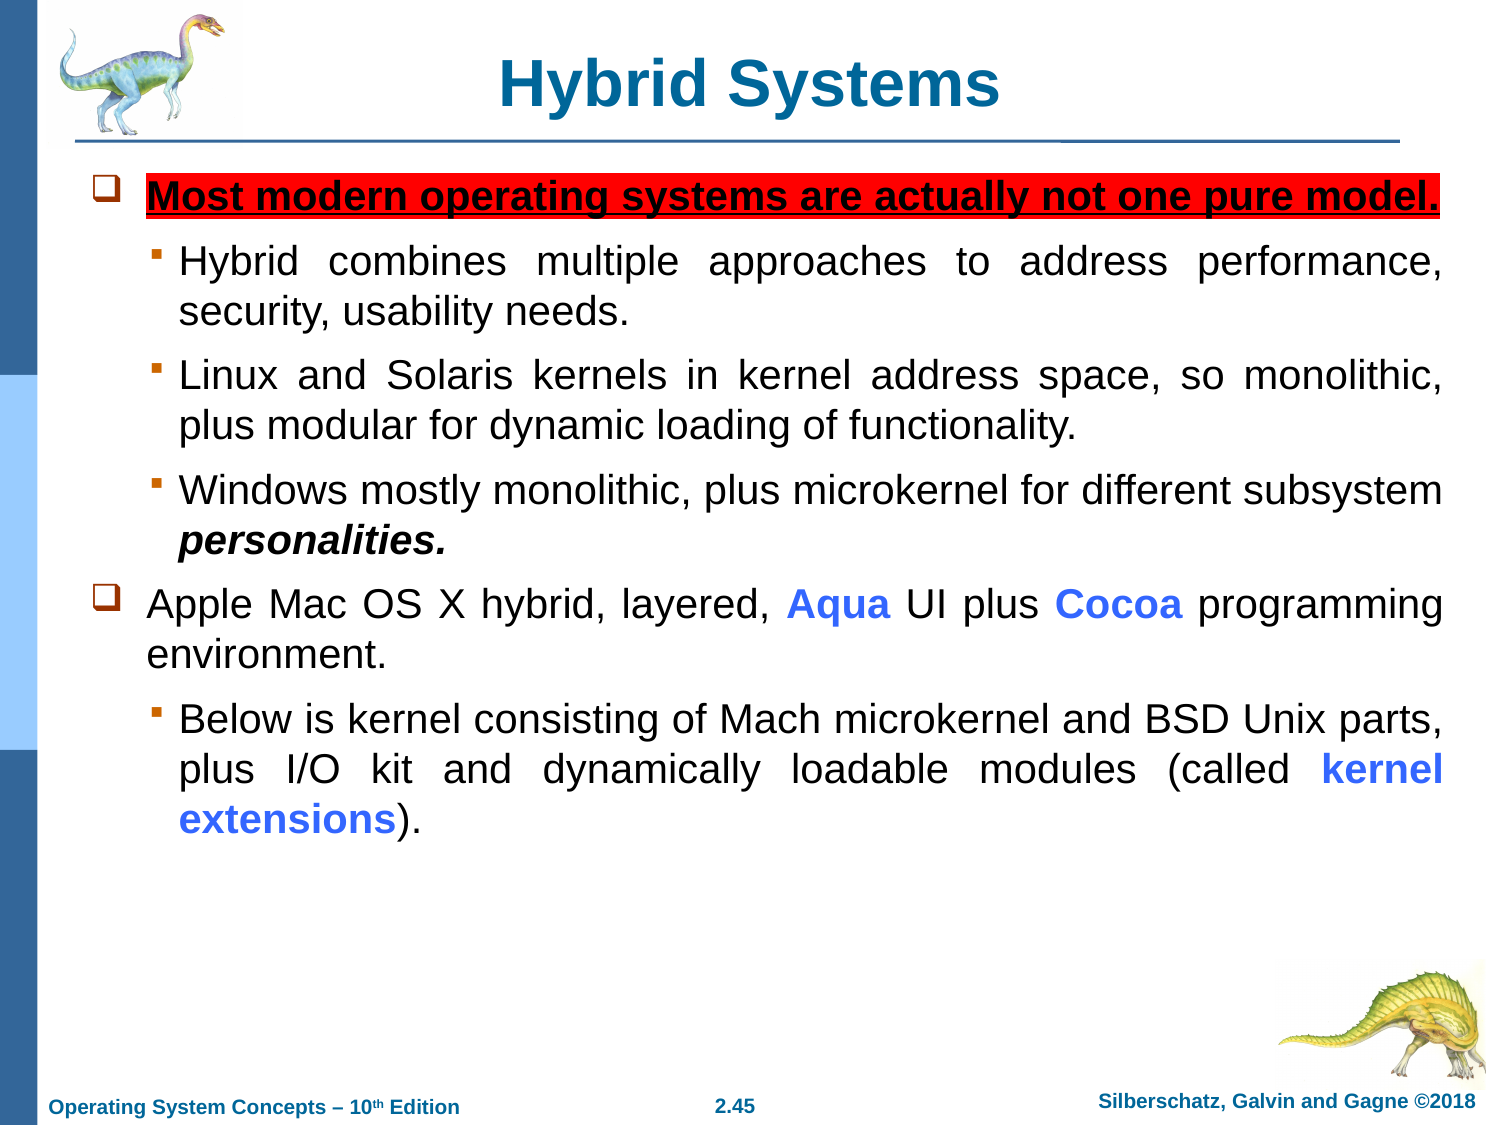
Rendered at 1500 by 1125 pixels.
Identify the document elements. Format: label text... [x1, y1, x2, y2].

title Hybrid Systems [75, 32, 1425, 128]
picture [1275, 959, 1486, 1090]
picture [46, 0, 243, 149]
list Most modern operating systems are actually not one pure model. Hybrid combines multiple approaches to address performance, security, usability needs. Linux and Solaris kernels in kernel address space, so monolithic, plus modular for dynamic loading of functionality. Windows mostly monolithic, plus microkernel for different subsystem personalities. Apple Mac OS X hybrid, layered, Aqua UI plus Cocoa programming environment. Below is kernel consisting of Mach microkernel and BSD Unix parts, plus I/O kit and dynamically loadable modules (called kernel extensions). [75, 161, 1460, 1048]
